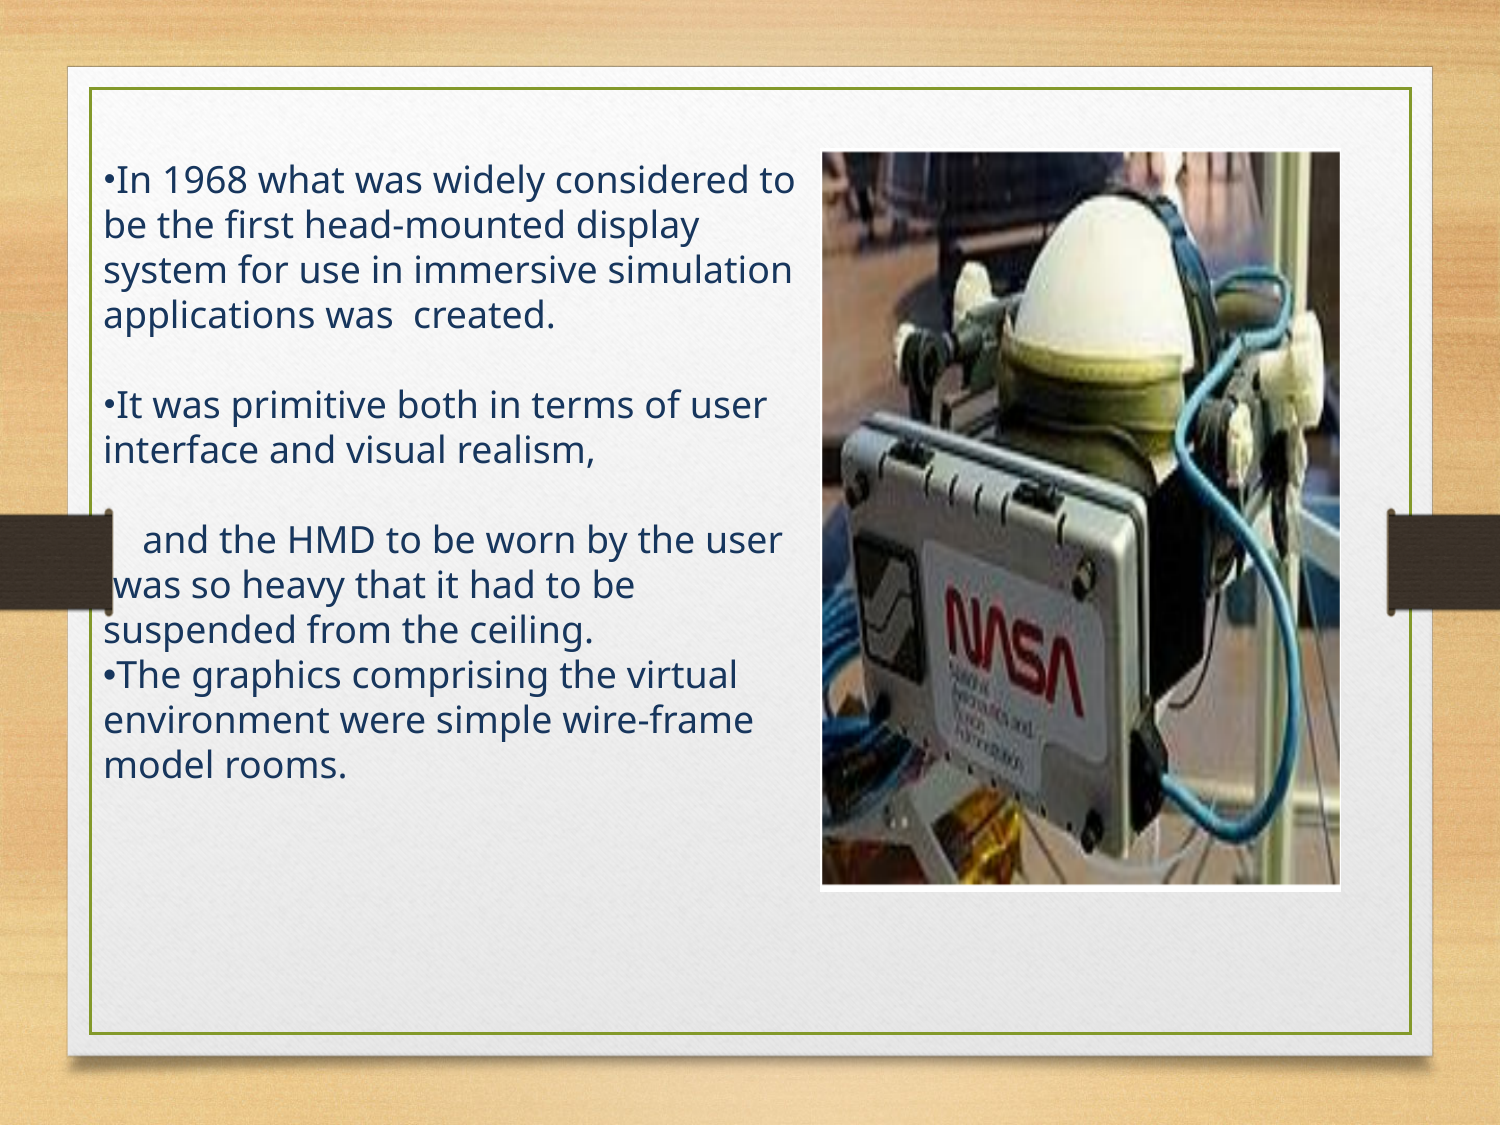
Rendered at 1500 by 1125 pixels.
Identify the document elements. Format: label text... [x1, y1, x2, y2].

text_box In 1968 what was widely considered to be the first head-mounted display system for use in immersive simulation applications was created. It was primitive both in terms of user interface and visual realism, and the HMD to be worn by the user was so heavy that it had to be suspended from the ceiling. The graphics comprising the virtual environment were simple wire-frame model rooms. [88, 148, 820, 840]
picture [0, 0, 1500, 1125]
